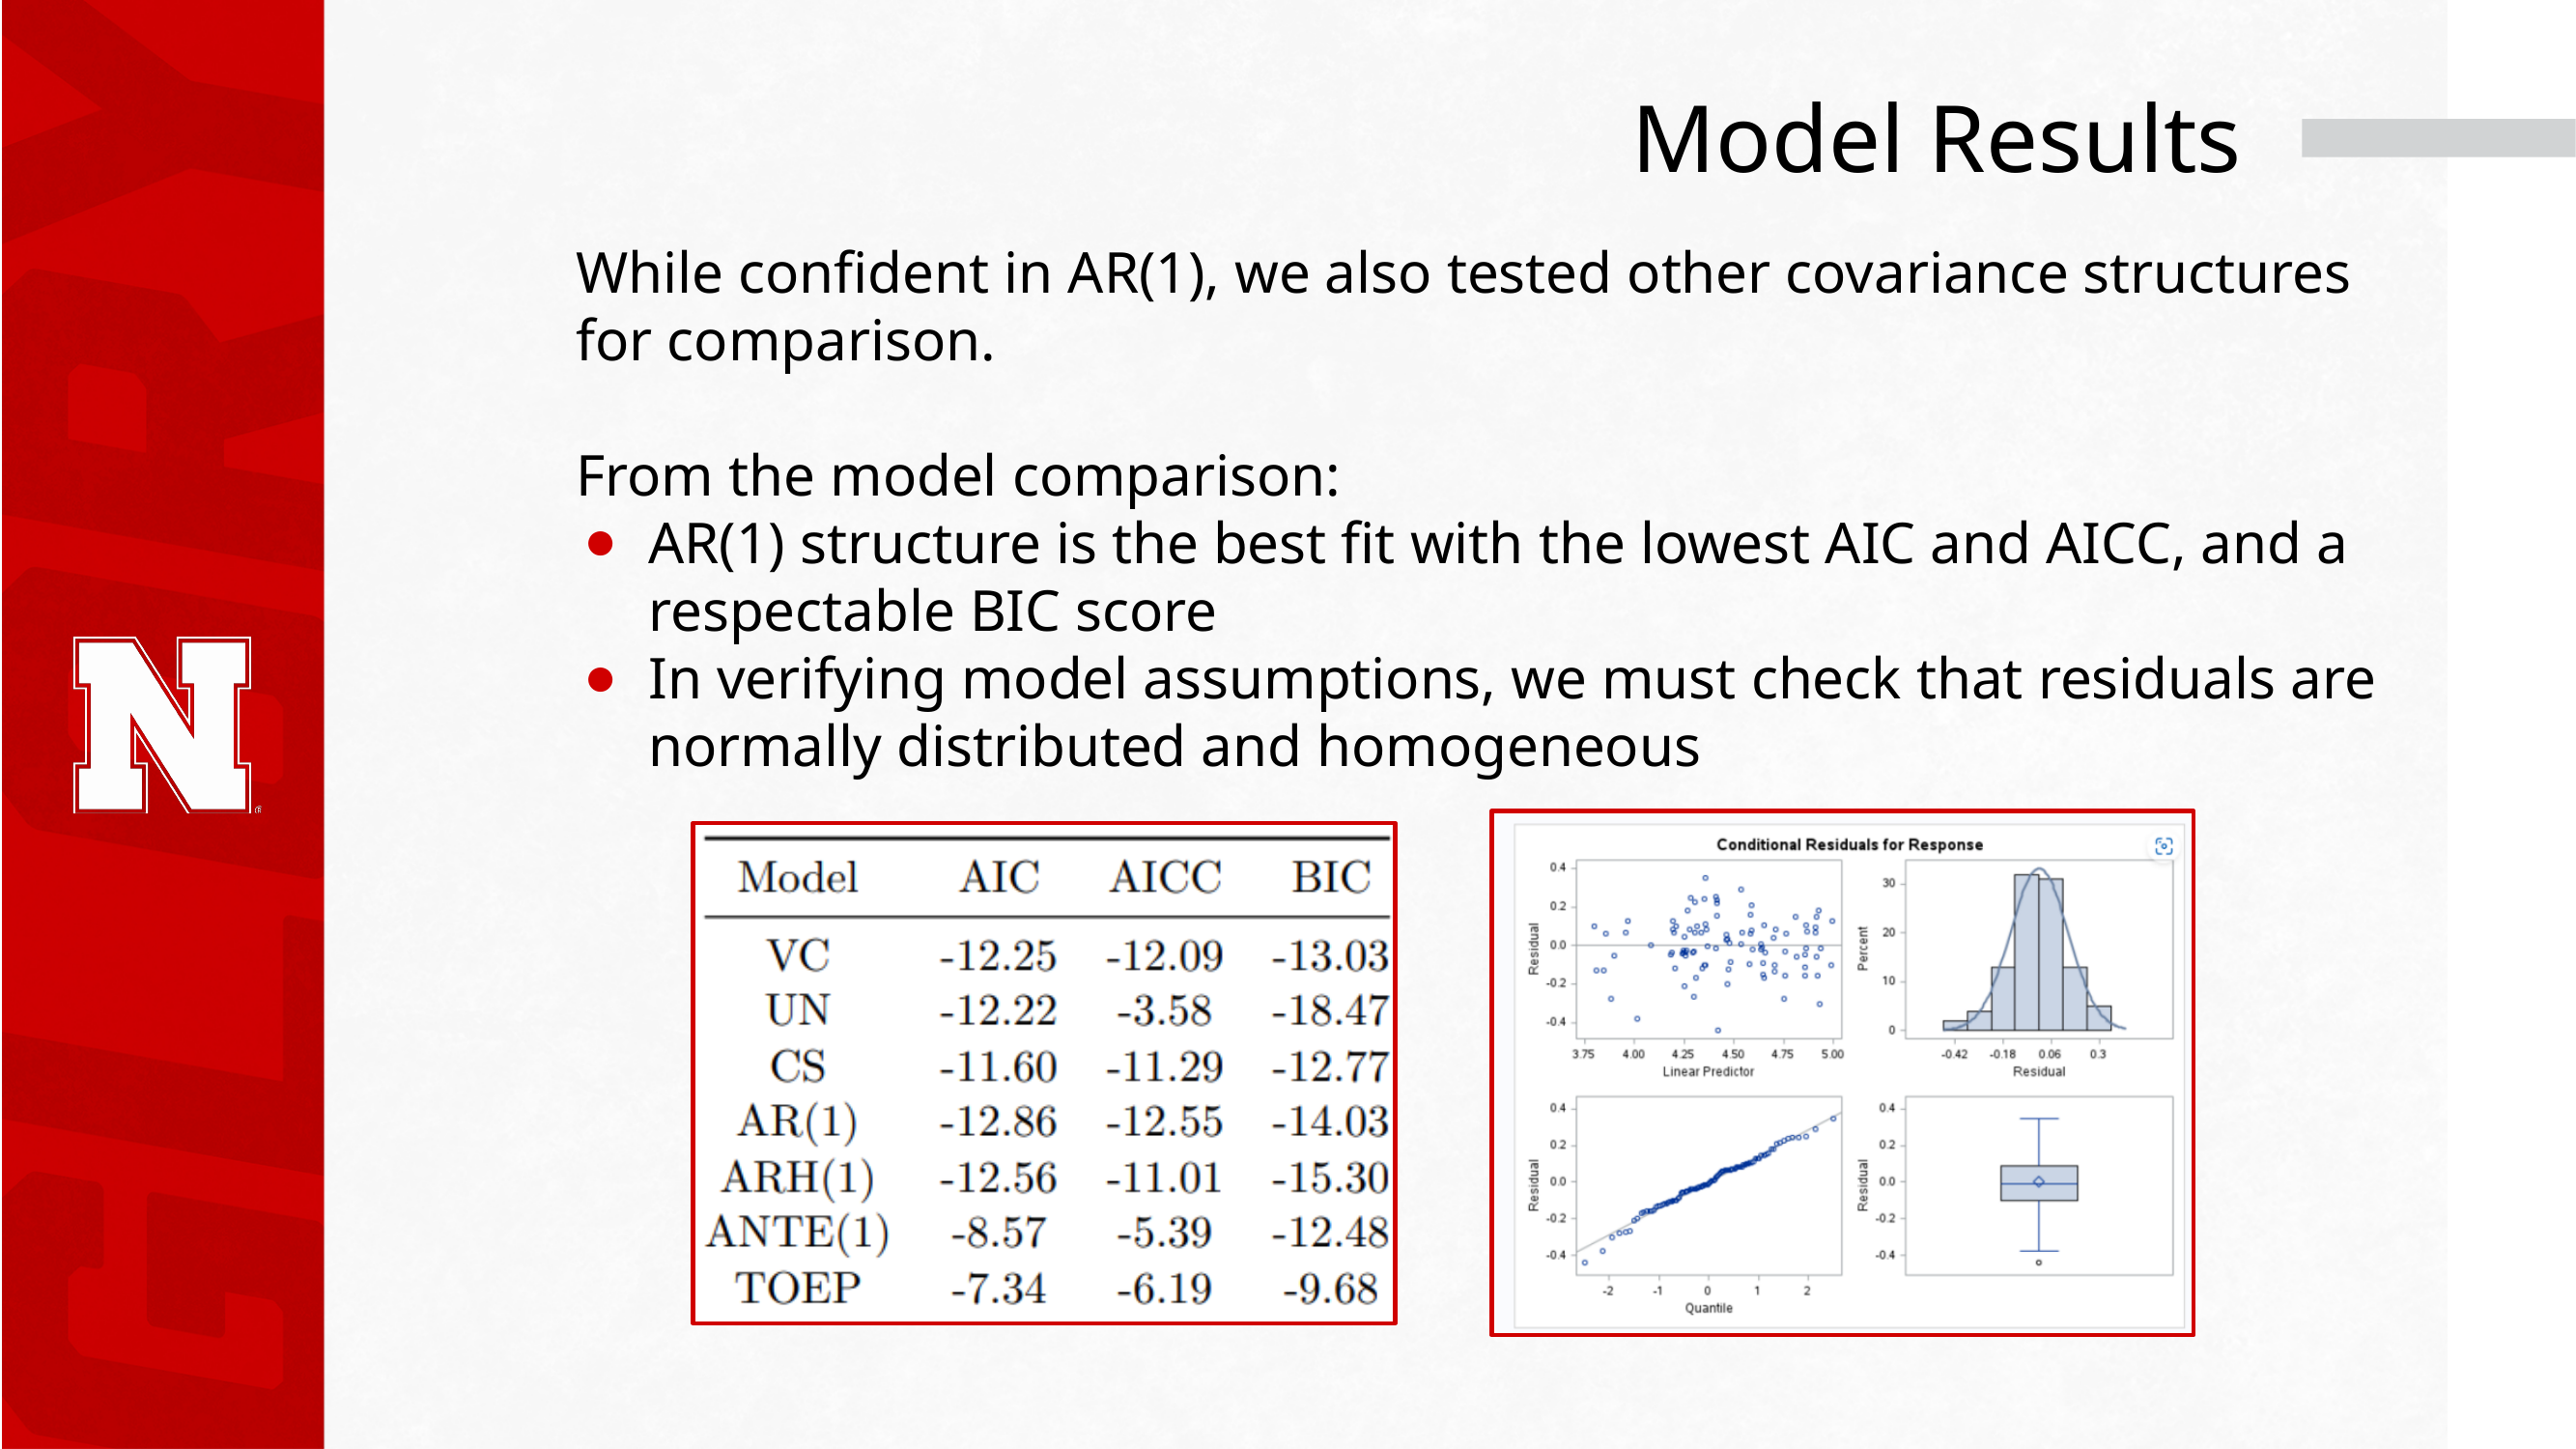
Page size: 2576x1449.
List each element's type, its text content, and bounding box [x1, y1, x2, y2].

title Model Results [346, 96, 2242, 174]
list While confident in AR(1), we also tested other covariance structures for comparison. From the model comparison: AR(1) structure is the best fit with the lowest AIC and AICC, and a respectable BIC score In verifying model assumptions, we must check that residuals are normally distributed and homogeneous [561, 229, 2423, 1317]
picture [2, 0, 2448, 1449]
